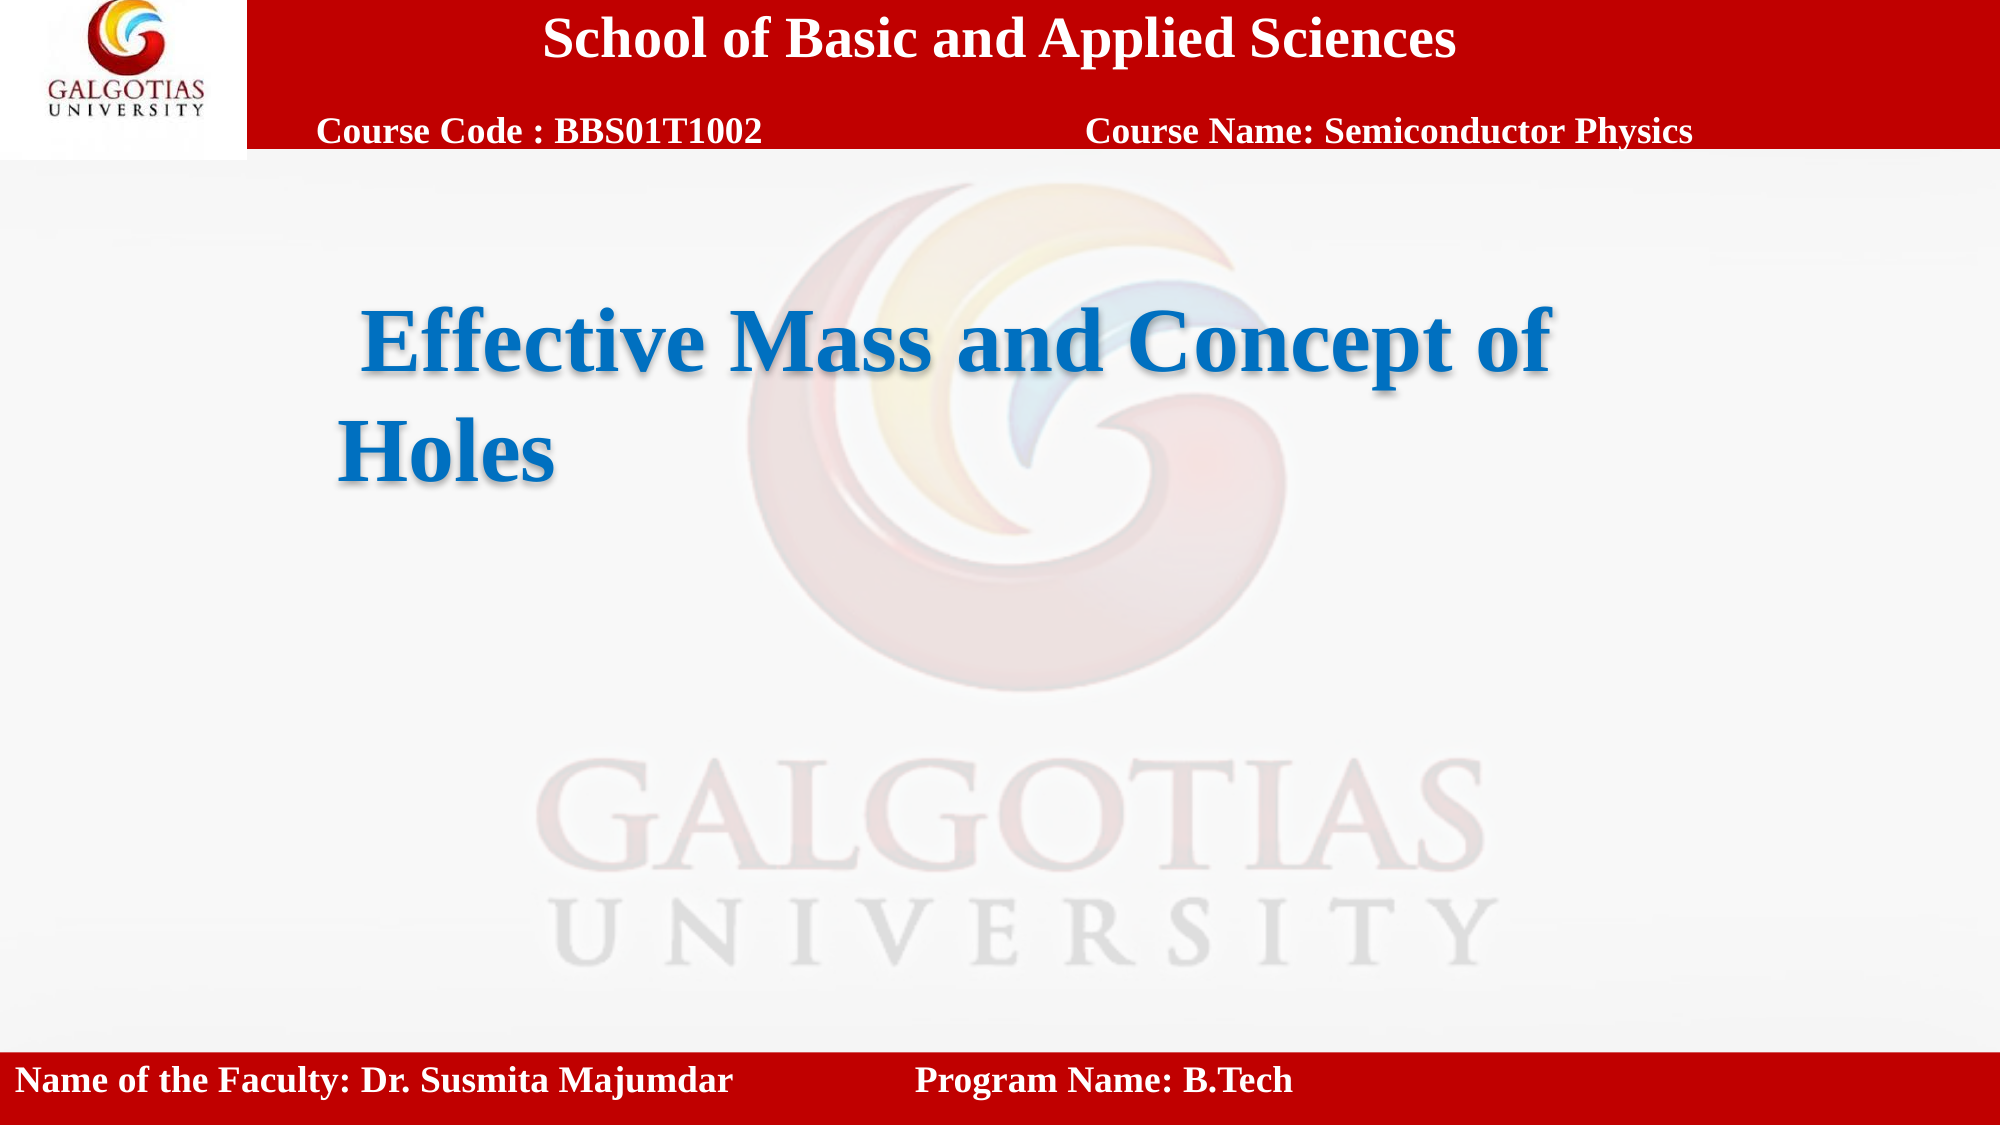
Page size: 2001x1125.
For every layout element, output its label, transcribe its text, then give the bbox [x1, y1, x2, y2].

text_box Effective Mass and Concept of Holes [322, 272, 1791, 508]
text_box Name of the Faculty: Dr. Susmita Majumdar Program Name: B.Tech [0, 1052, 2000, 1125]
picture [0, 0, 247, 160]
text_box School of Basic and Applied Sciences Course Code : BBS01T1002 Course Name: Semiconductor Physics [247, 0, 2000, 149]
